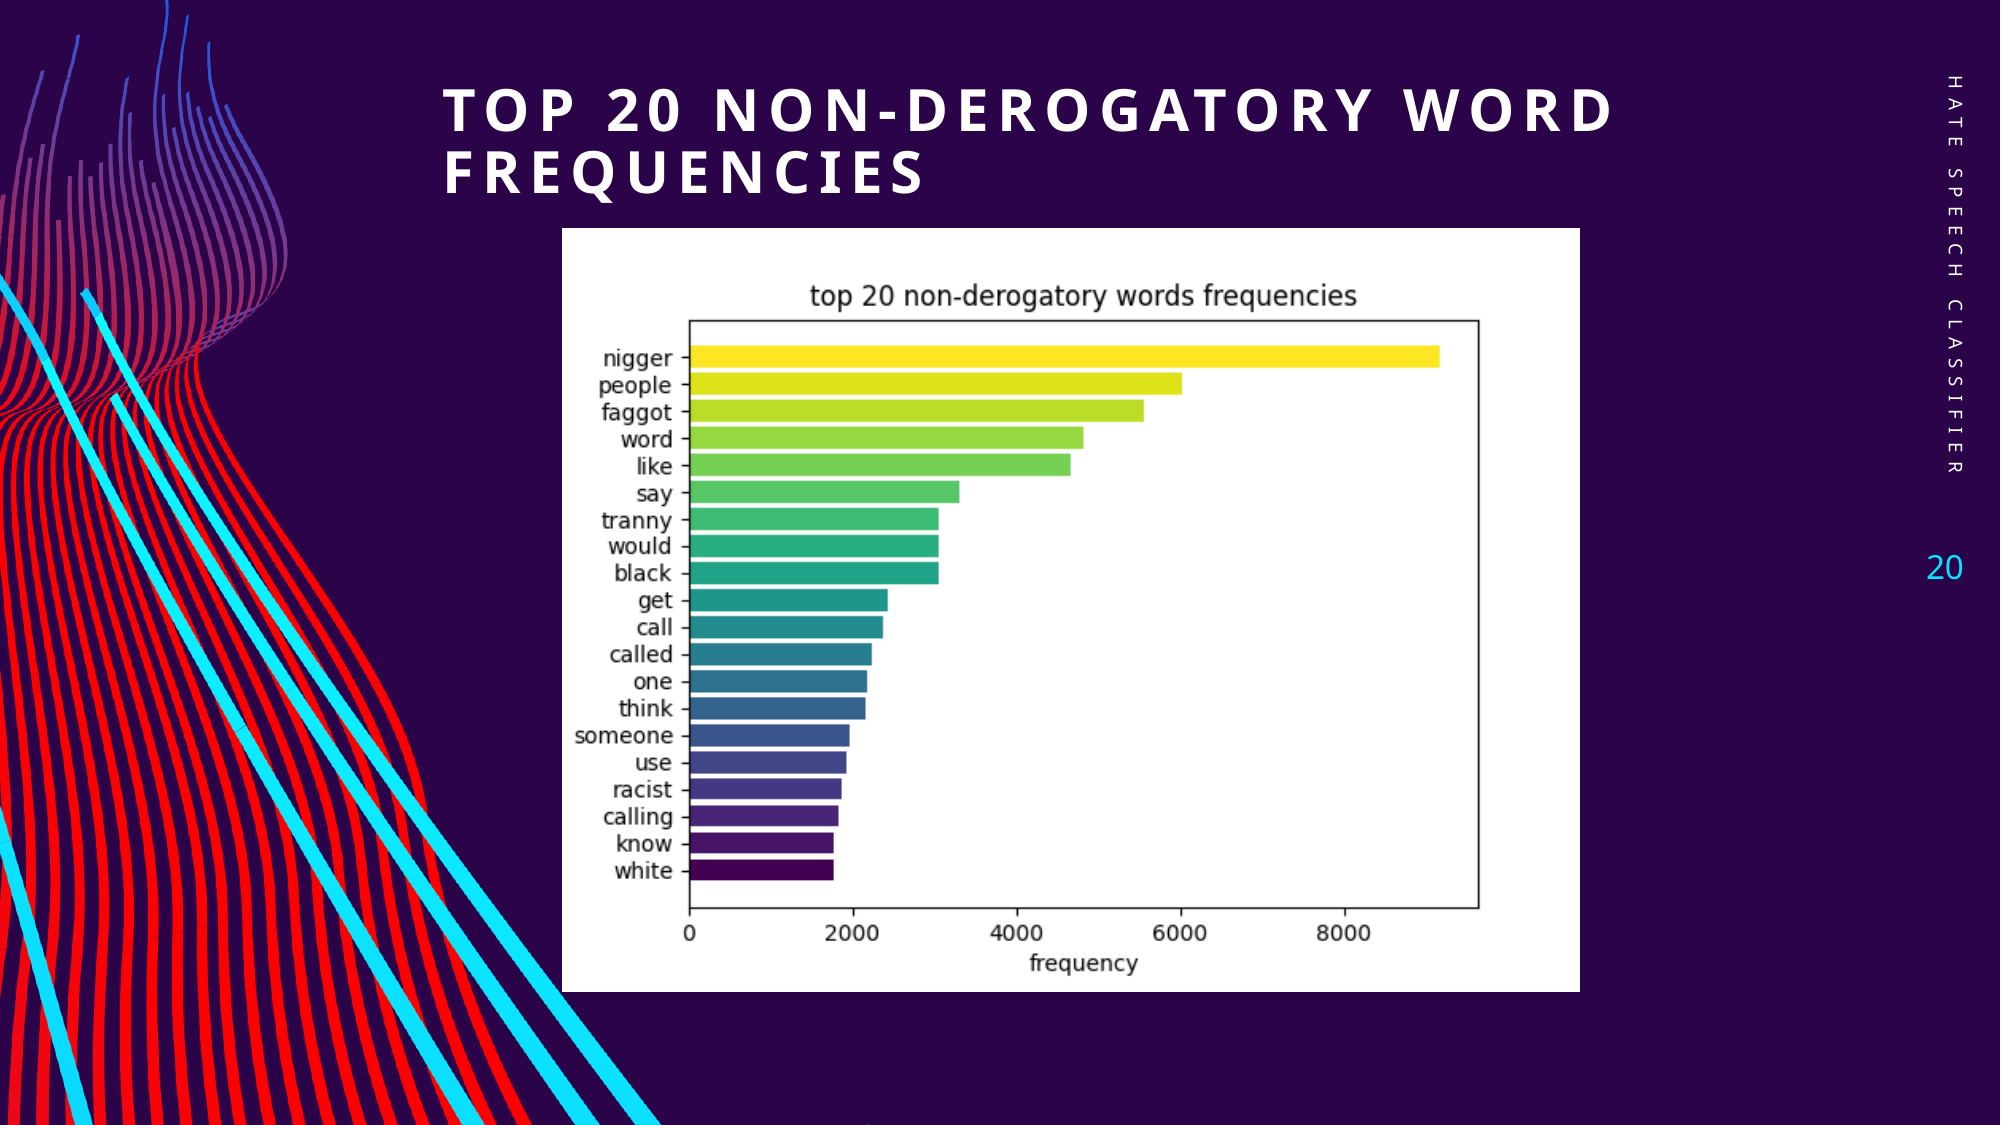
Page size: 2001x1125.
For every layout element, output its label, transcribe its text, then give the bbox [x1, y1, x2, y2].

slide_number 20 [1889, 519, 1980, 615]
picture [0, 0, 2000, 1125]
footer Hate speech classifier [1926, 33, 1987, 489]
title Top 20 Non-Derogatory word frequencies [427, 73, 1851, 168]
